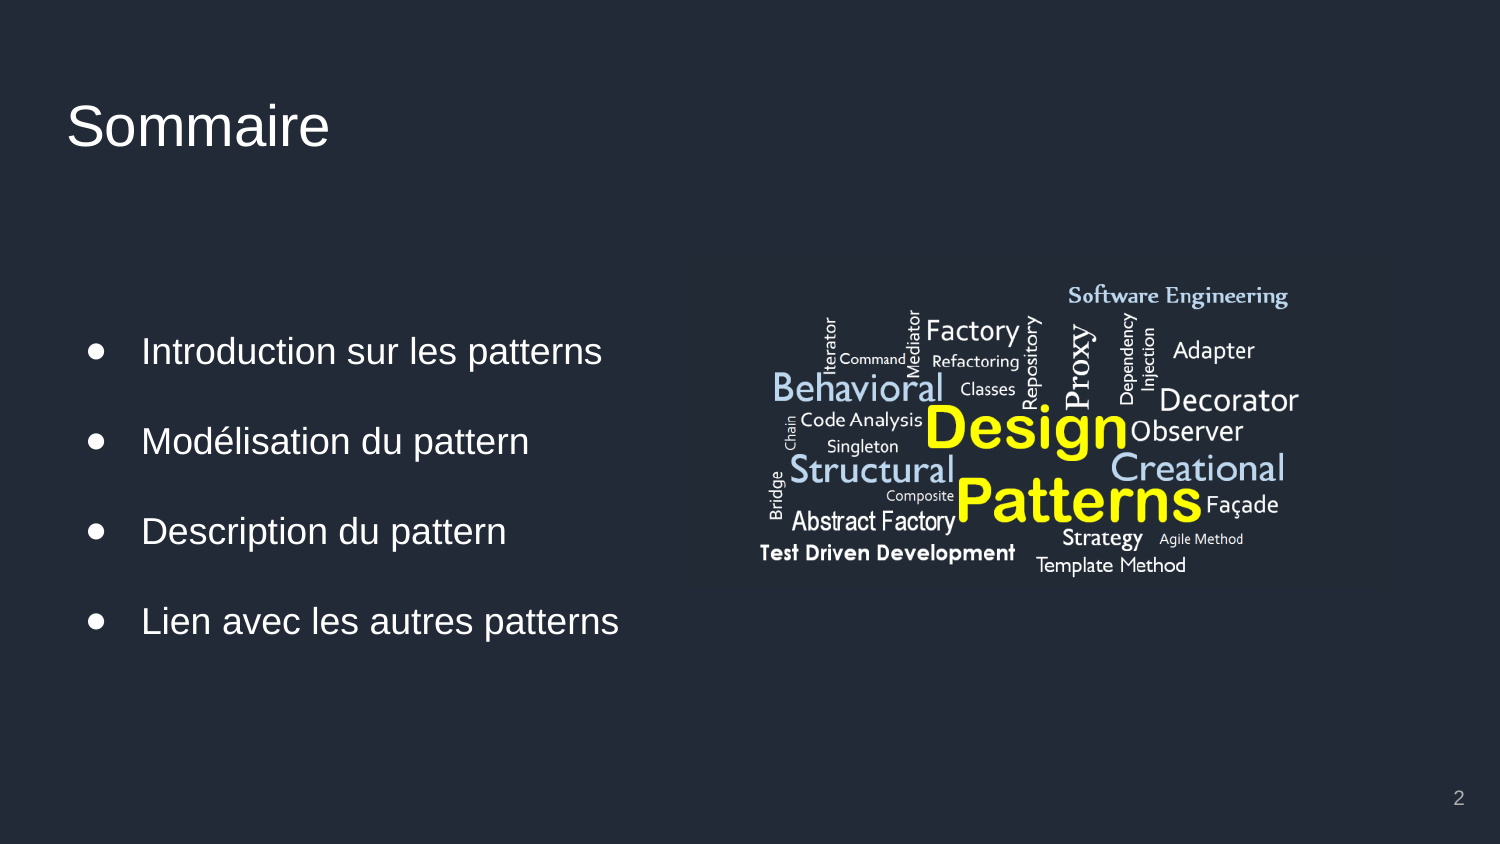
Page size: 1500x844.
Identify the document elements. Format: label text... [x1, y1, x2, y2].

slide_number ‹#› [1389, 764, 1480, 830]
picture [683, 254, 1391, 589]
list Introduction sur les patterns Modélisation du pattern Description du pattern Lien avec les autres patterns [51, 189, 1449, 750]
title Sommaire [51, 72, 1449, 167]
